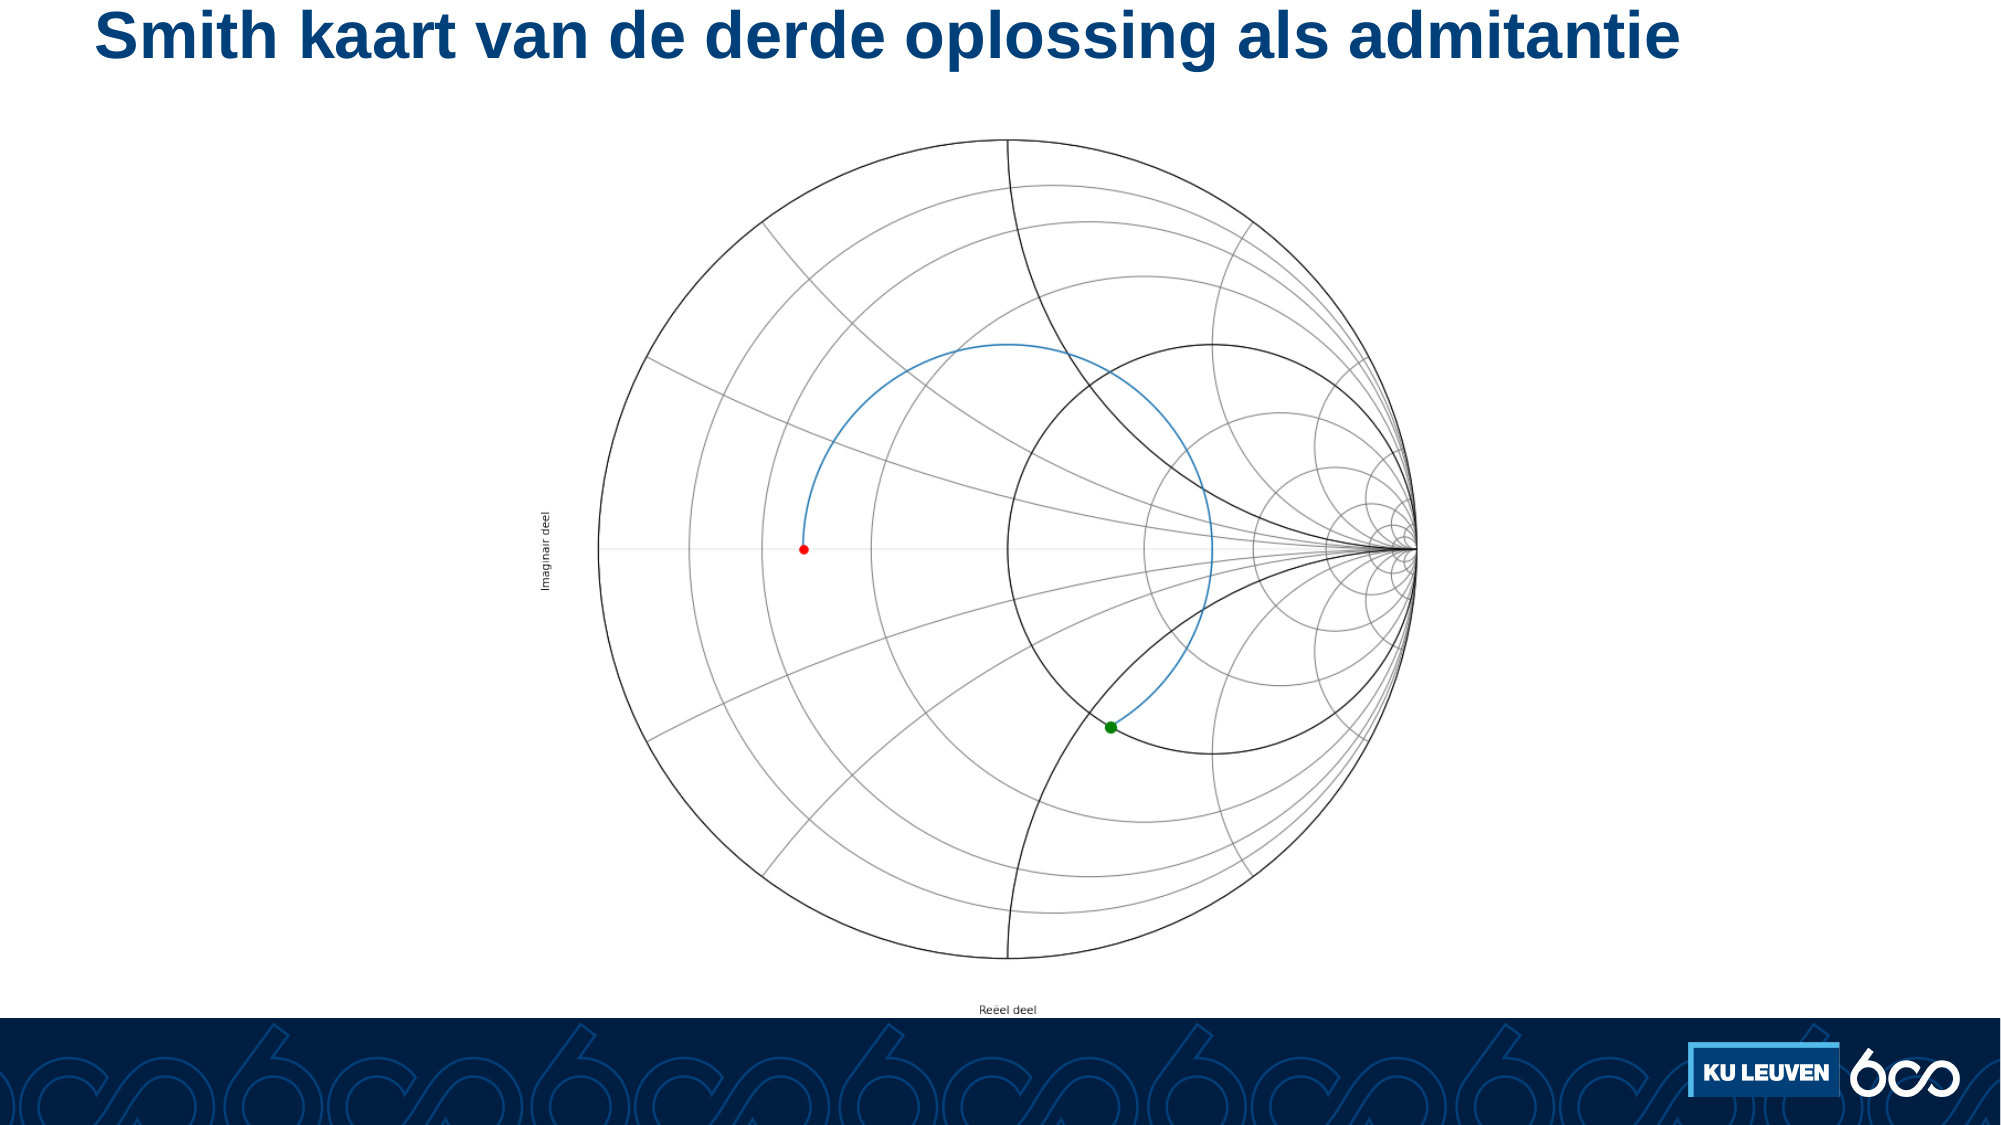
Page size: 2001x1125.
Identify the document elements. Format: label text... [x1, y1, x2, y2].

title Smith kaart van de derde oplossing als admitantie [94, 0, 1906, 108]
picture [0, 92, 2001, 1125]
